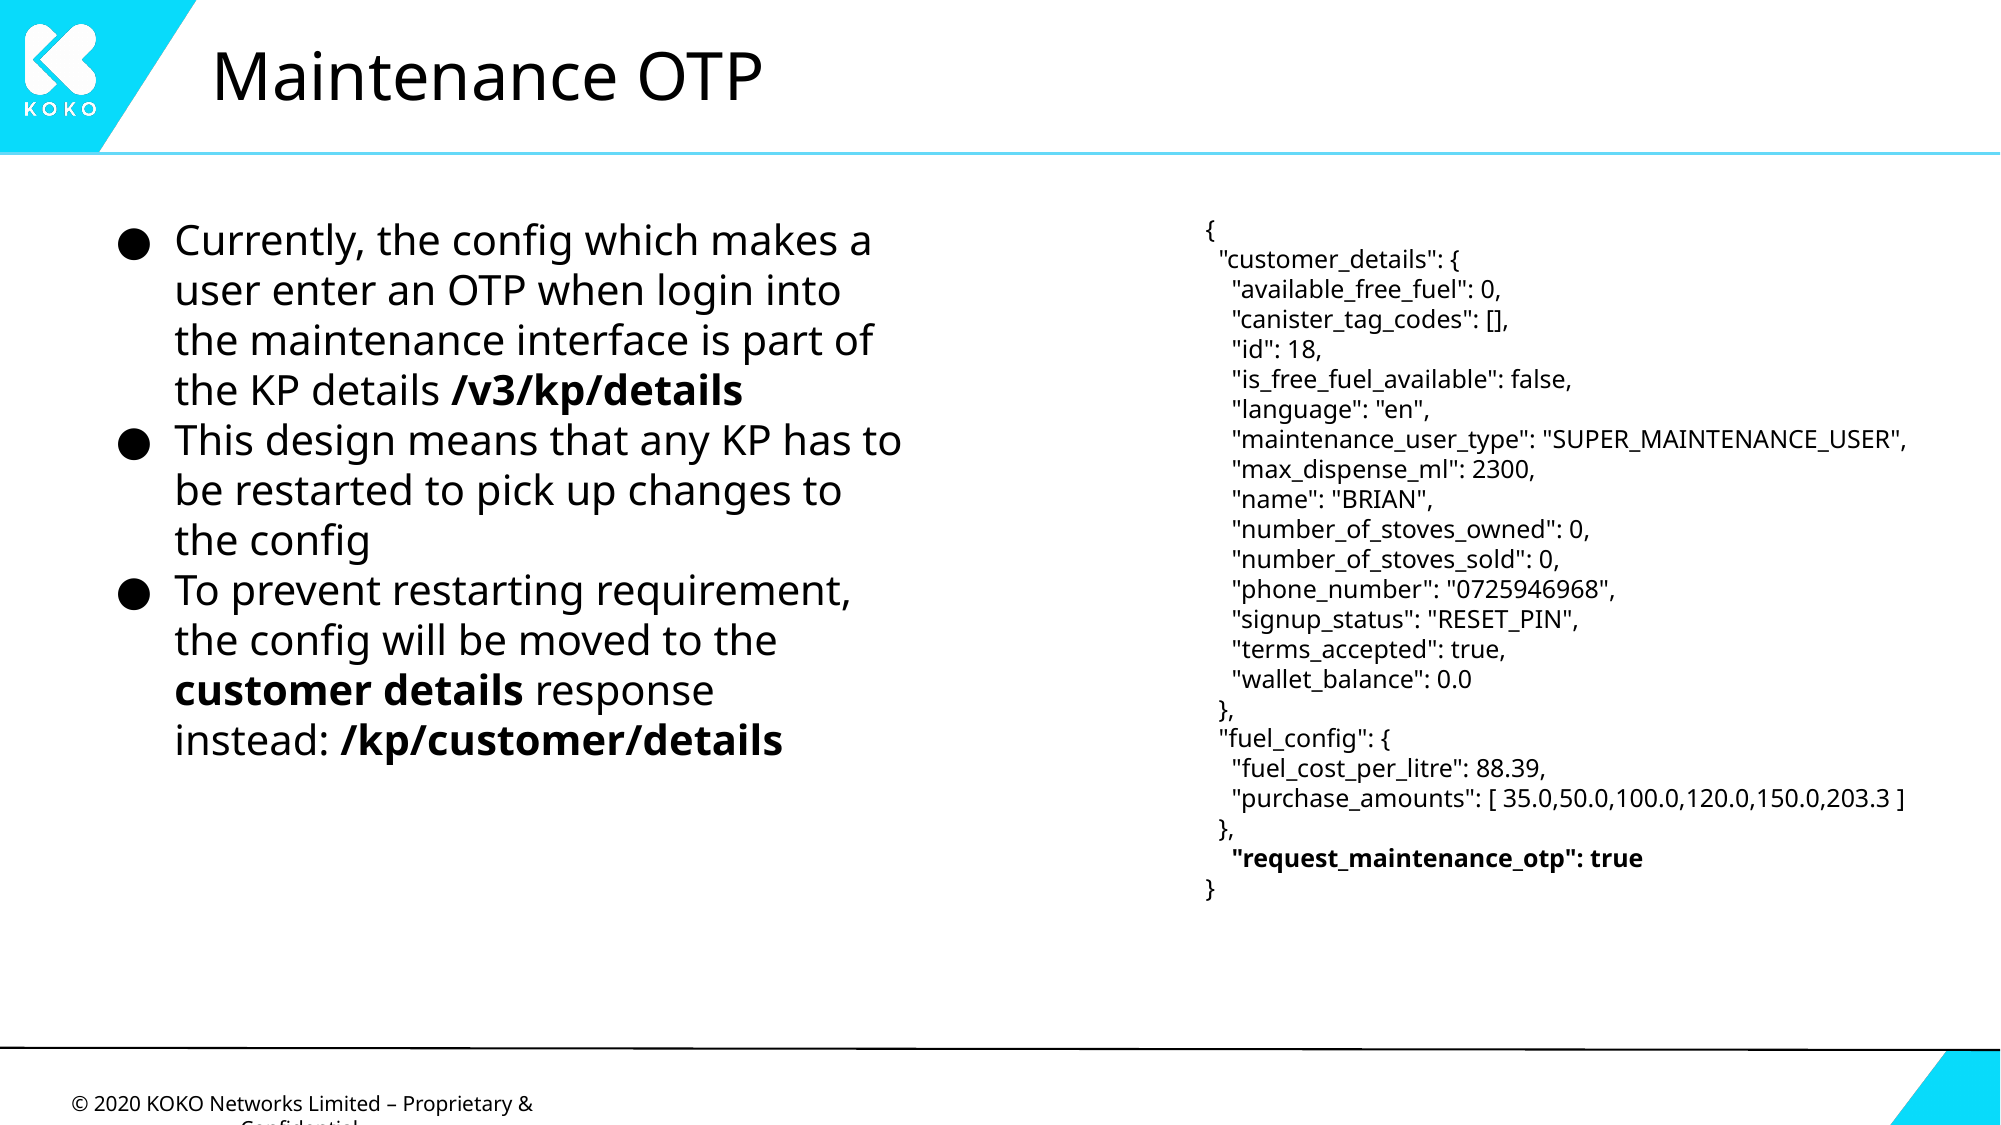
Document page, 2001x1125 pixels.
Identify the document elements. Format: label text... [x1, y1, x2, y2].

picture [1891, 1051, 2001, 1125]
text_box { "customer_details": { "available_free_fuel": 0, "canister_tag_codes": [], "id": 18, "is_free_fuel_available": false, "language": "en", "maintenance_user_type": "SUPER_MAINTENANCE_USER", "max_dispense_ml": 2300, "name": "BRIAN", "number_of_stoves_owned": 0, "number_of_stoves_sold": 0, "phone_number": "0725946968", "signup_status": "RESET_PIN", "terms_accepted": true, "wallet_balance": 0.0 }, "fuel_config": { "fuel_cost_per_litre": 88.39, "purchase_amounts": [ 35.0,50.0,100.0,120.0,150.0,203.3 ] }, "request_maintenance_otp": true } [1115, 199, 1925, 1032]
title Maintenance OTP [196, 15, 1925, 144]
text_box Currently, the config which makes a user enter an OTP when login into the maintenance interface is part of the KP details /v3/kp/details This design means that any KP has to be restarted to pick up changes to the config To prevent restarting requirement, the config will be moved to the customer details response instead: /kp/customer/details [84, 199, 920, 1003]
picture [0, 0, 197, 152]
